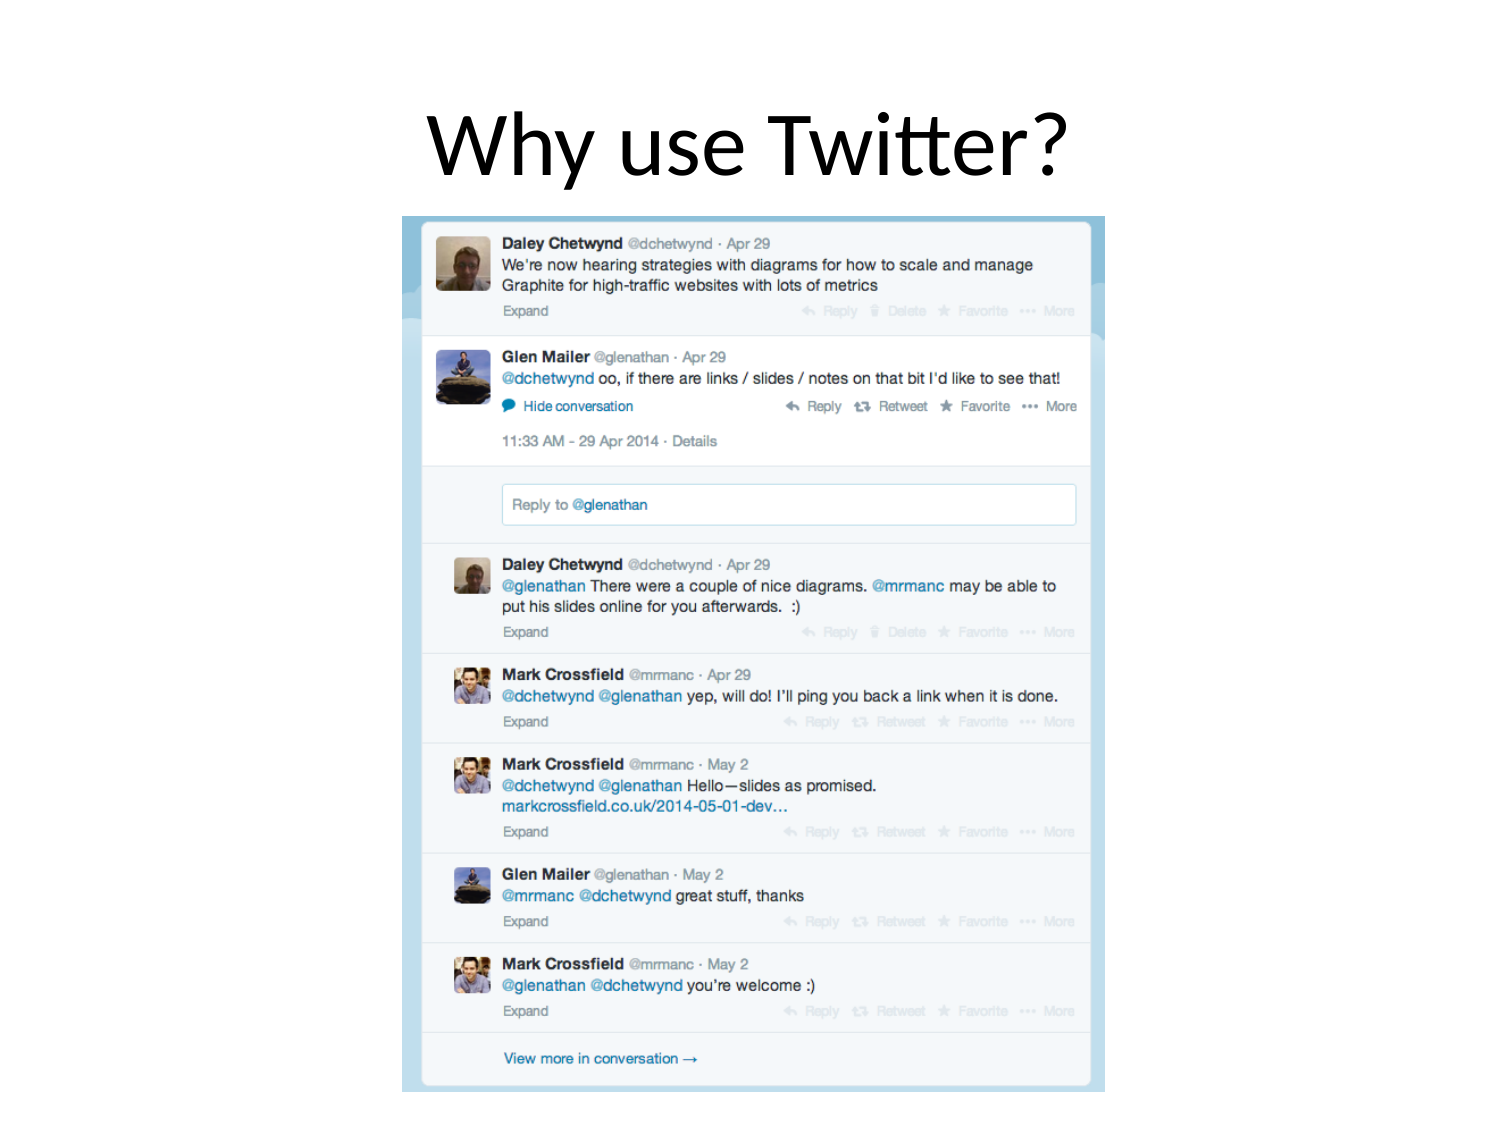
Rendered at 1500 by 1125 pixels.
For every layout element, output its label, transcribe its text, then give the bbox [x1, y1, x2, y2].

picture [402, 216, 1105, 1092]
title Why use Twitter? [75, 45, 1425, 233]
